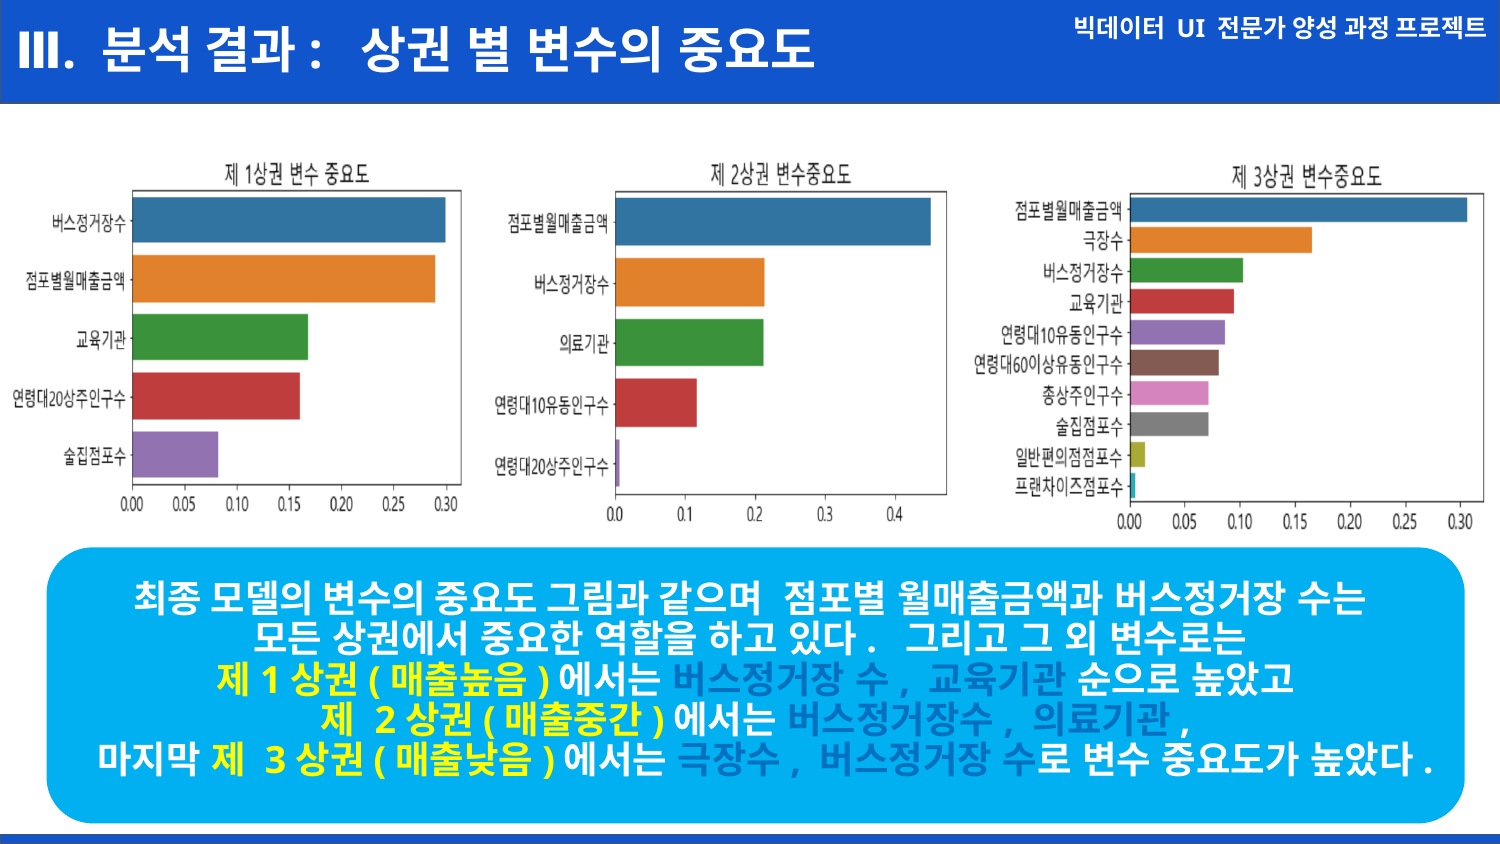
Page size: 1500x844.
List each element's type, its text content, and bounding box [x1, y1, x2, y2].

text_box [0, 834, 1500, 844]
text_box 최종 모델의 변수의 중요도 그림과 같으며 점포별 월매출금액과 버스정거장 수는 모든 상권에서 중요한 역할을 하고 있다. 그리고 그 외 변수로는 제1상권(매출높음)에서는 버스정거장 수, 교육기관 순으로 높았고 제 2상권(매출중간)에서는 버스정거장수, 의료기관, 마지막 제 3상권(매출낮음)에서는 극장수, 버스정거장 수로 변수 중요도가 높았다. [46, 547, 1465, 824]
picture [6, 160, 464, 527]
picture [492, 160, 950, 533]
subtitle 빅데이터 UI 전문가 양성 과정 프로젝트 [901, 0, 1500, 79]
picture [966, 160, 1487, 539]
text_box Ⅲ. 분석 결과: 상권 별 변수의 중요도 [0, 0, 1500, 103]
